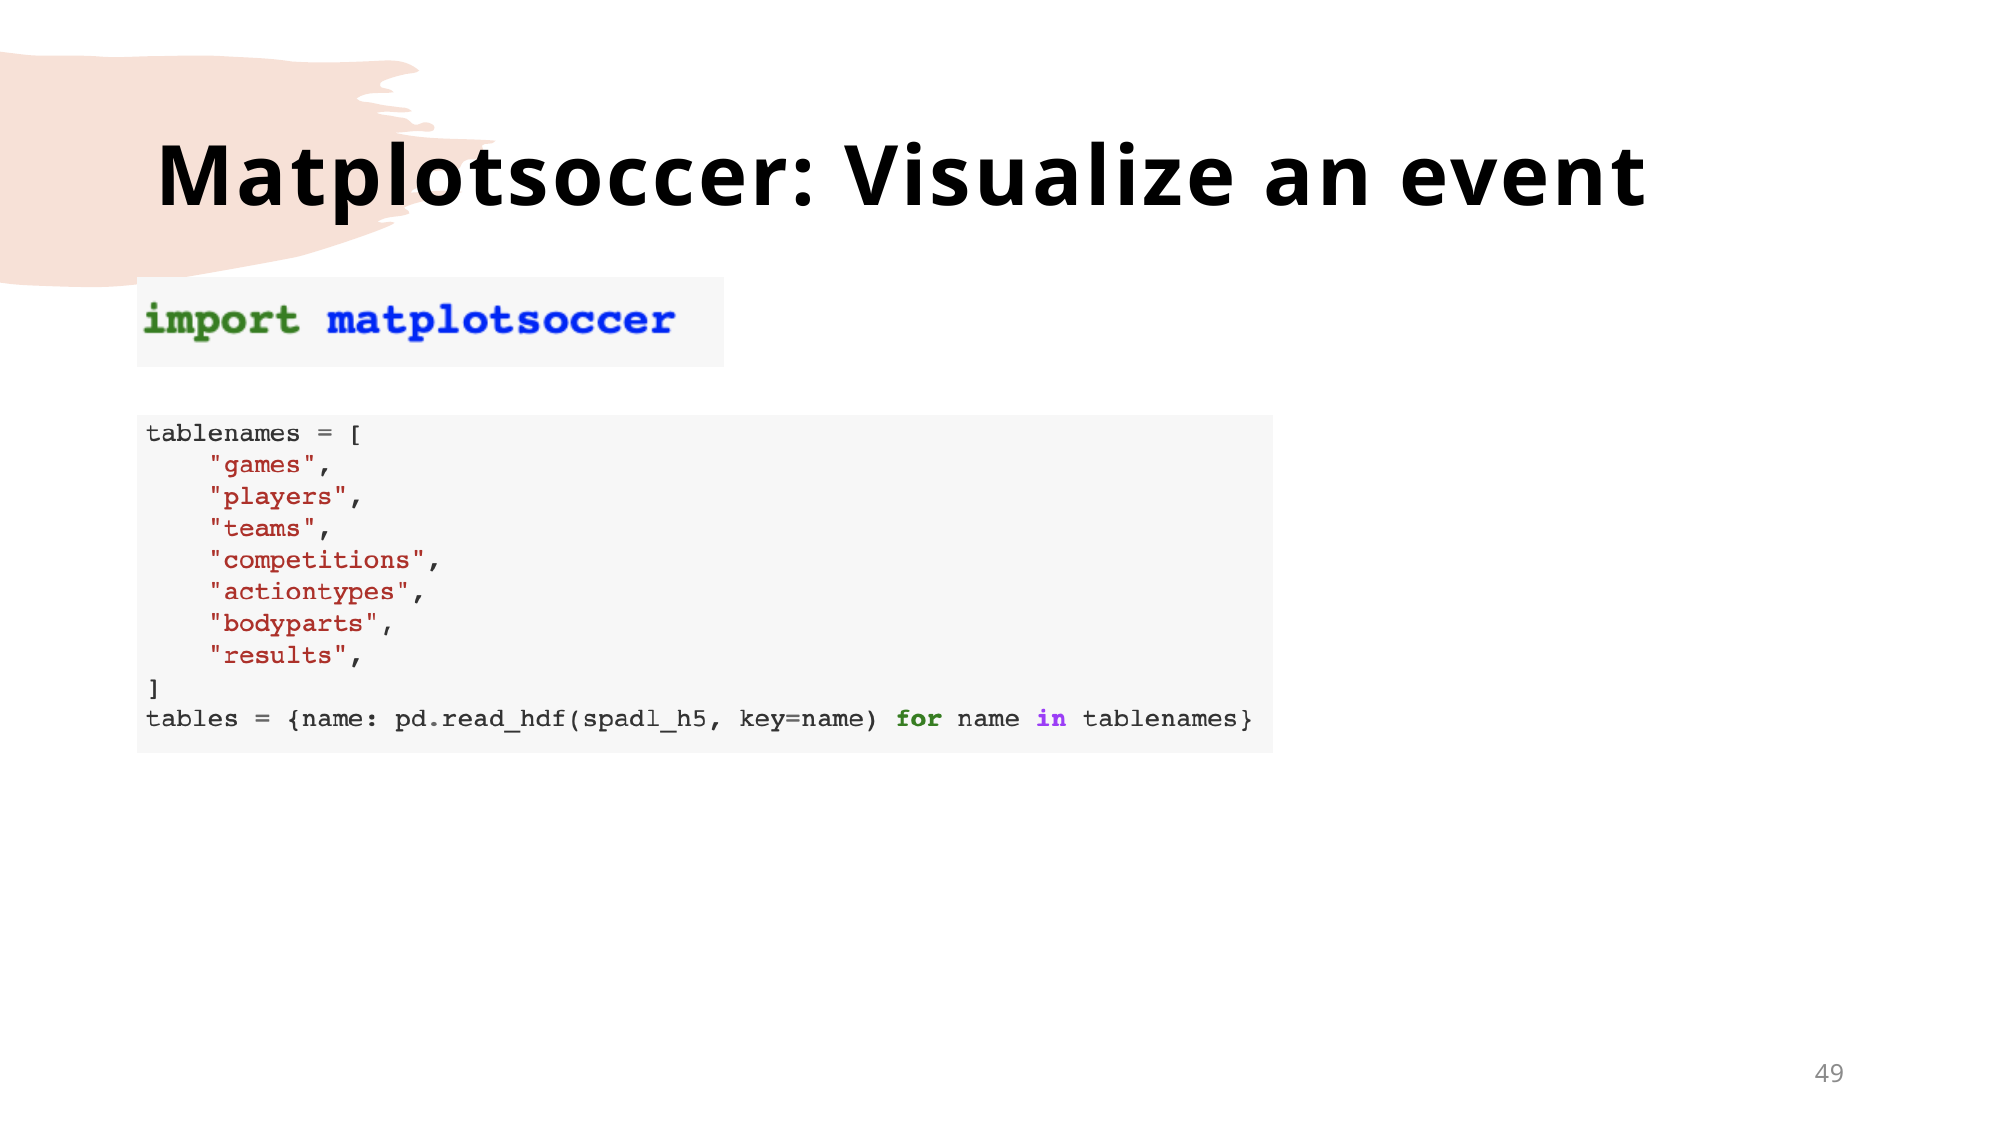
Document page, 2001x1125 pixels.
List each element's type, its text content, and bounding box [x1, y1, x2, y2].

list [137, 277, 724, 367]
slide_number 49 [1412, 1042, 1863, 1103]
title Matplotsoccer: Visualize an event [137, 59, 1863, 278]
picture [137, 415, 1273, 753]
